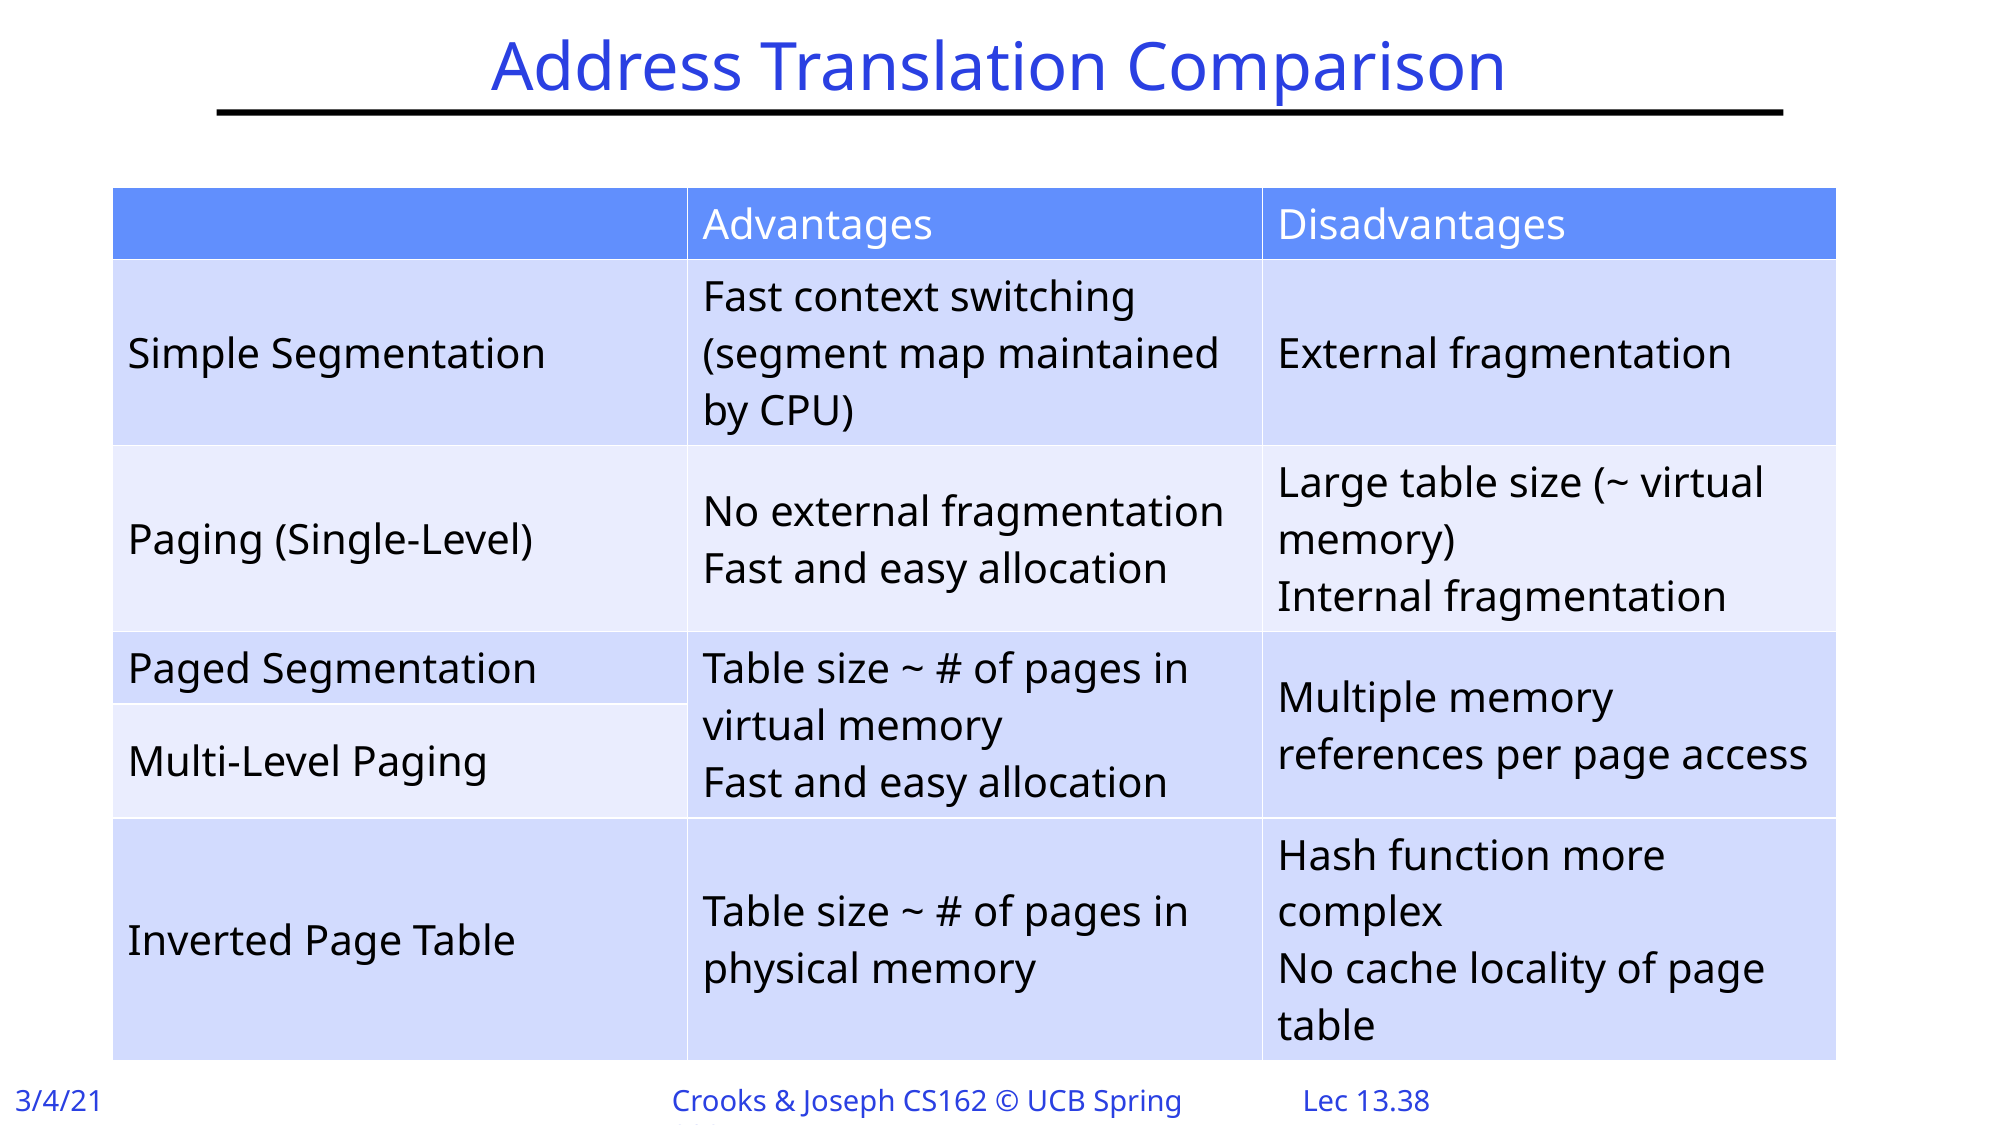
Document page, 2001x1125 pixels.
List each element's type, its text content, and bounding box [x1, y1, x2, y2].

table_cell Multiple memory references per page access [1263, 632, 1836, 817]
table_cell Fast context switching (segment map maintained by CPU) [688, 260, 1262, 445]
table_header Advantages [688, 188, 1262, 259]
table_cell External fragmentation [1263, 260, 1836, 445]
table_cell Simple Segmentation [113, 260, 687, 445]
title Address Translation Comparison [216, 24, 1784, 113]
table_cell Paging (Single-Level) [113, 446, 687, 631]
table_cell Hash function more complex No cache locality of page table [1263, 819, 1836, 1060]
table_cell No external fragmentation Fast and easy allocation [688, 446, 1262, 631]
table_cell Table size ~ # of pages in virtual memory Fast and easy allocation [688, 632, 1262, 817]
table_cell Table size ~ # of pages in physical memory [688, 819, 1262, 1060]
table_header Disadvantages [1263, 188, 1836, 259]
table_cell Paged Segmentation [113, 632, 687, 703]
table_header [113, 188, 687, 259]
table_cell Inverted Page Table [113, 819, 687, 1060]
table_cell Large table size (~ virtual memory) Internal fragmentation [1263, 446, 1836, 631]
table_cell Multi-Level Paging [113, 705, 687, 817]
